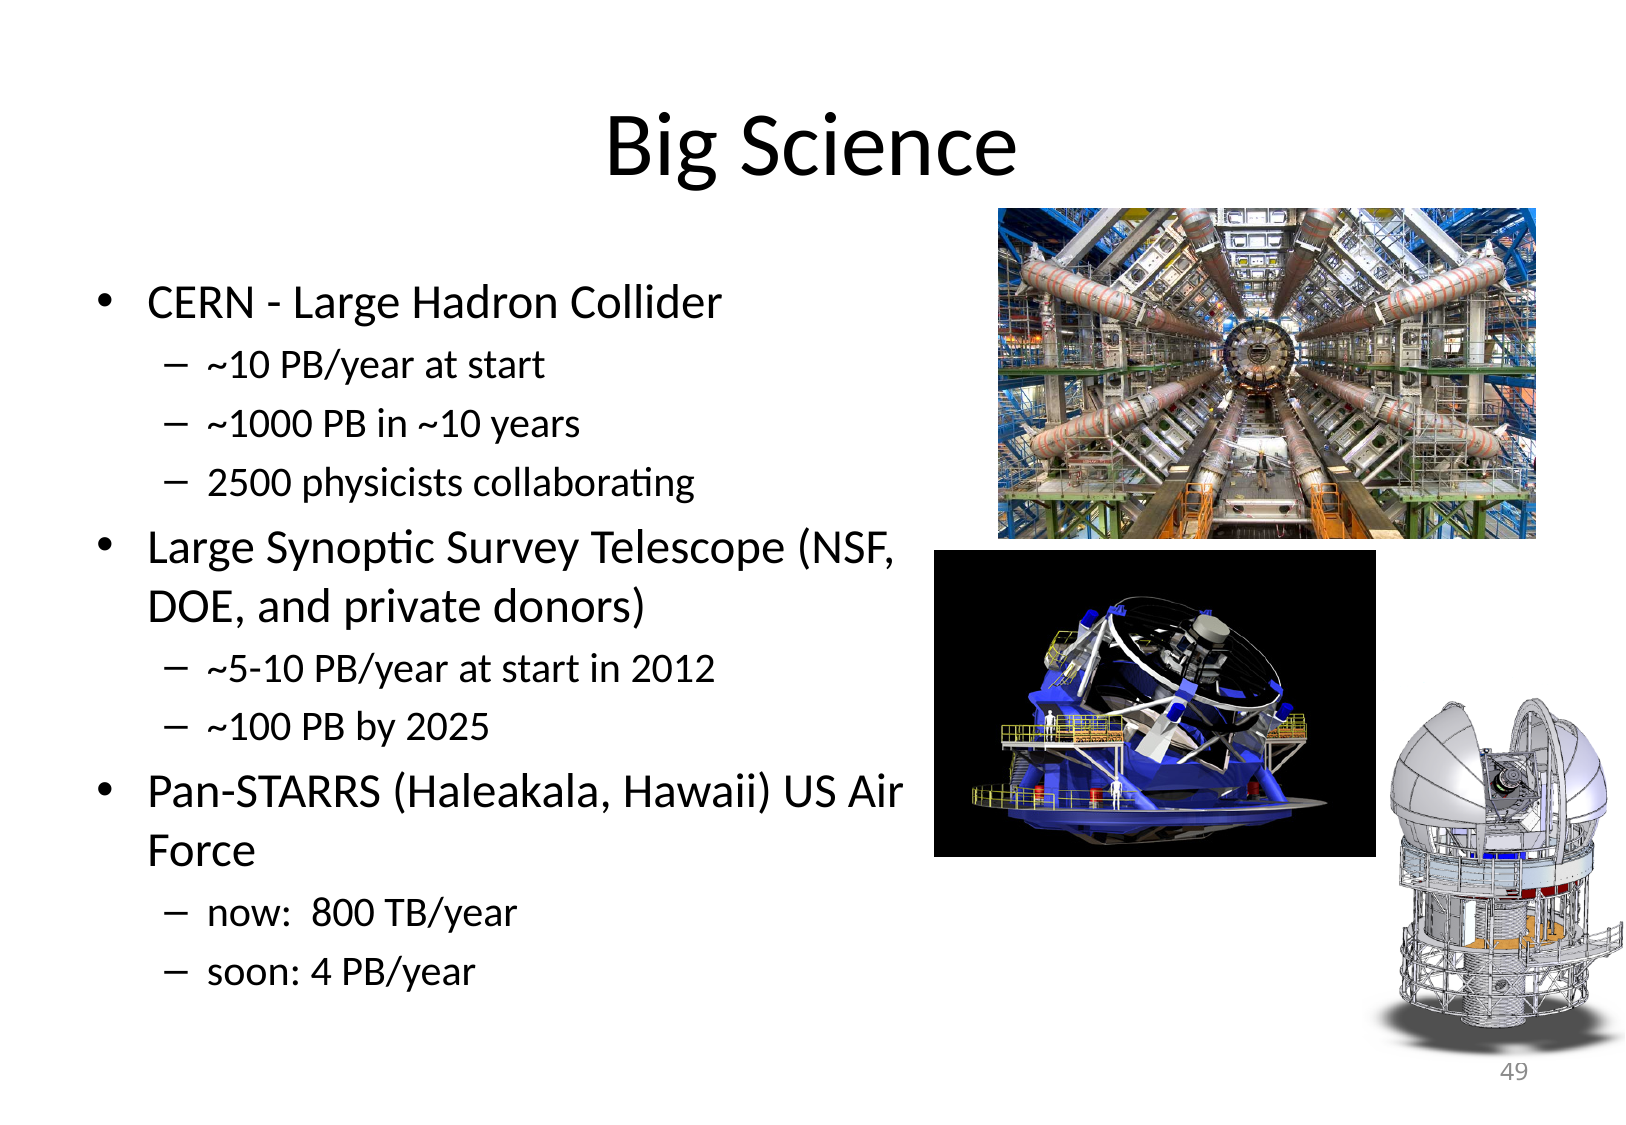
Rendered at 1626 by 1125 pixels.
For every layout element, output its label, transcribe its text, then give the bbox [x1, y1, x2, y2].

title Big Science [81, 45, 1544, 233]
slide_number 49 [1164, 1042, 1544, 1103]
picture [934, 550, 1625, 1063]
list CERN - Large Hadron Collider ~10 PB/year at start ~1000 PB in ~10 years 2500 physicists collaborating Large Synoptic Survey Telescope (NSF, DOE, and private donors) ~5-10 PB/year at start in 2012 ~100 PB by 2025 Pan-STARRS (Haleakala, Hawaii) US Air Force now: 800 TB/year soon: 4 PB/year [81, 262, 941, 1005]
picture [997, 207, 1536, 540]
